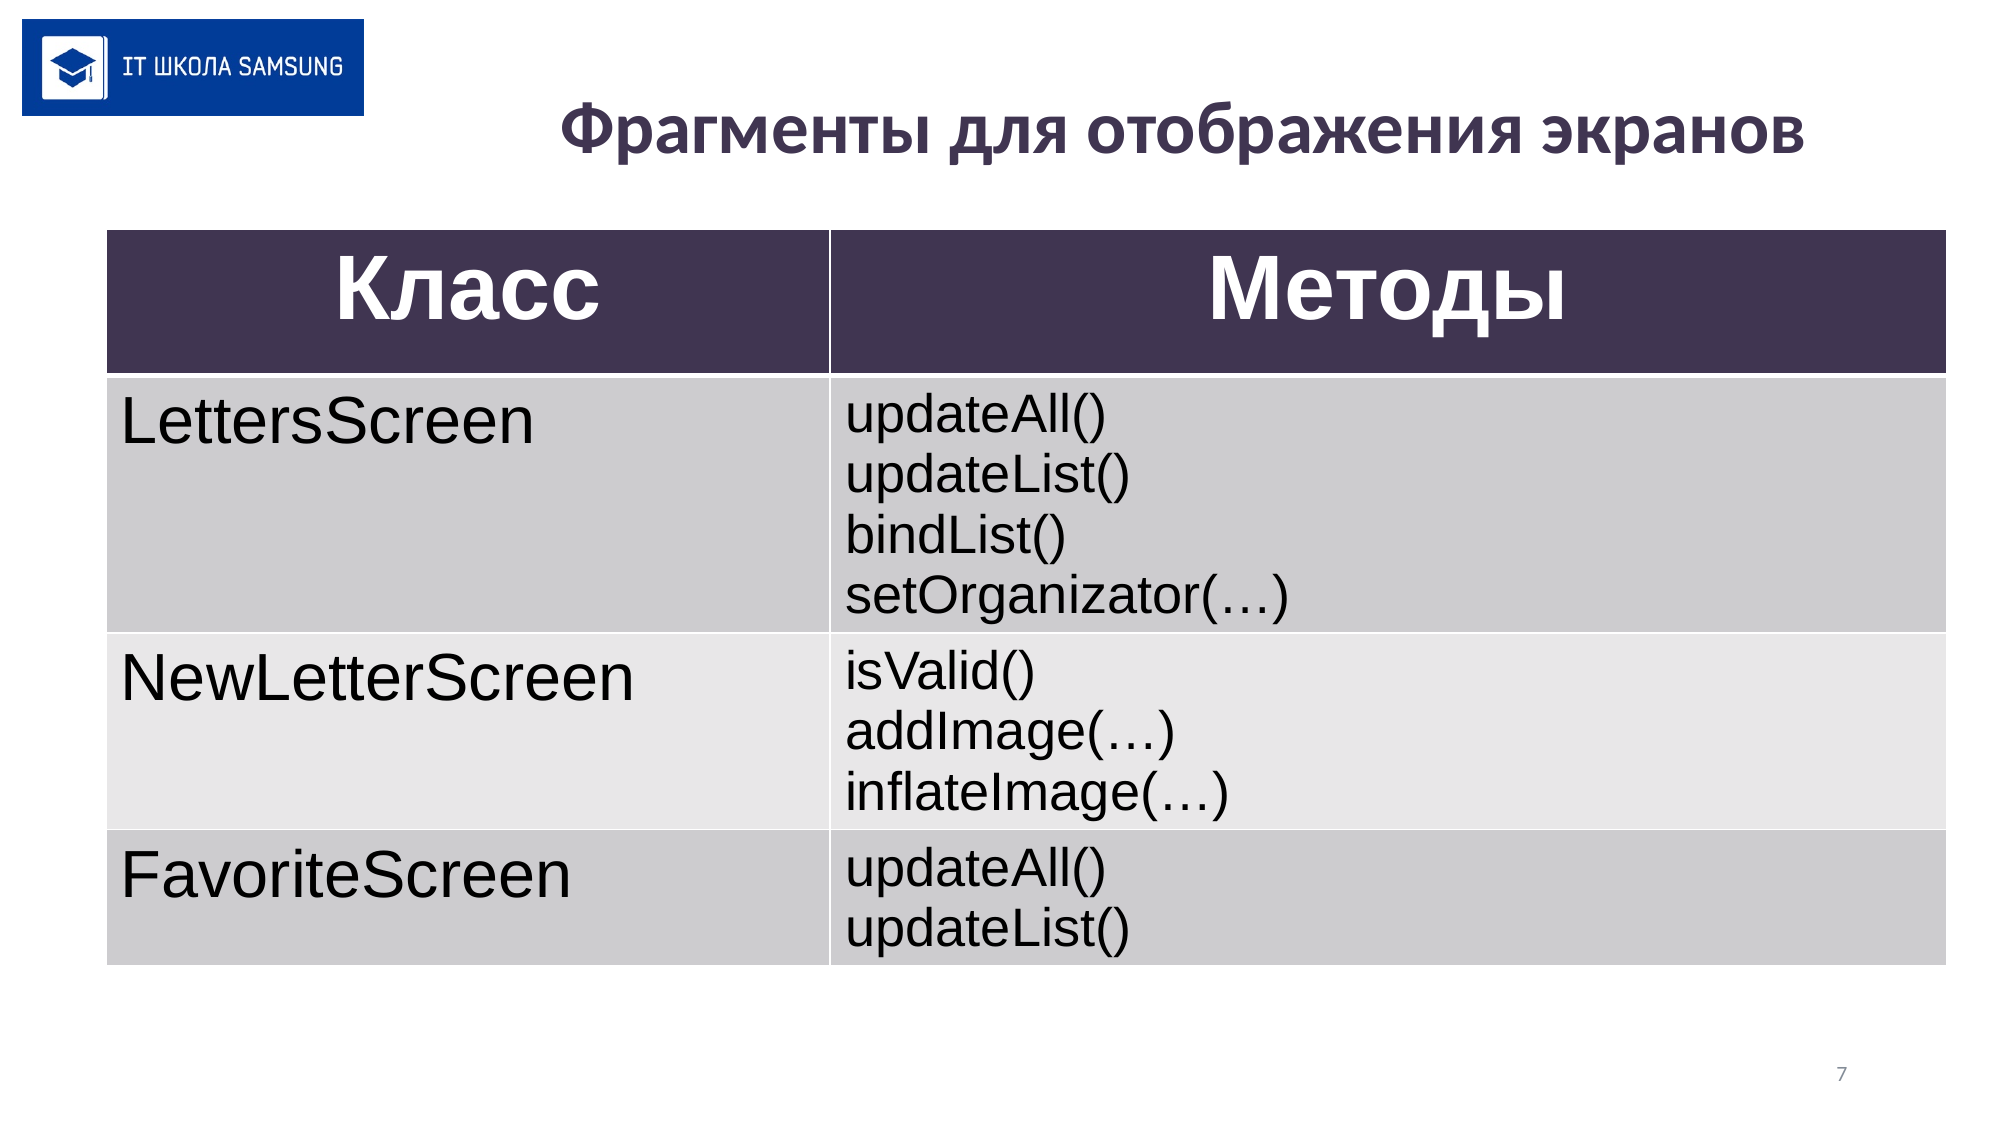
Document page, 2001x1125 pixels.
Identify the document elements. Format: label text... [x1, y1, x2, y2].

table_cell updateAll() updateList() bindList() setOrganizator(…) [831, 378, 1946, 632]
table_cell FavoriteScreen [107, 830, 829, 965]
table_header Класс [107, 230, 829, 373]
table_cell isValid() addImage(…) inflateImage(…) [831, 634, 1946, 829]
table_header Методы [831, 230, 1946, 373]
title Фрагменты для отображения экранов [545, 36, 2000, 222]
table_cell LettersScreen [107, 378, 829, 632]
text_box [0, 0, 486, 230]
slide_number 7 [1412, 1042, 1863, 1103]
picture [20, 18, 365, 117]
table_cell updateAll() updateList() [831, 830, 1946, 965]
table_cell NewLetterScreen [107, 634, 829, 829]
